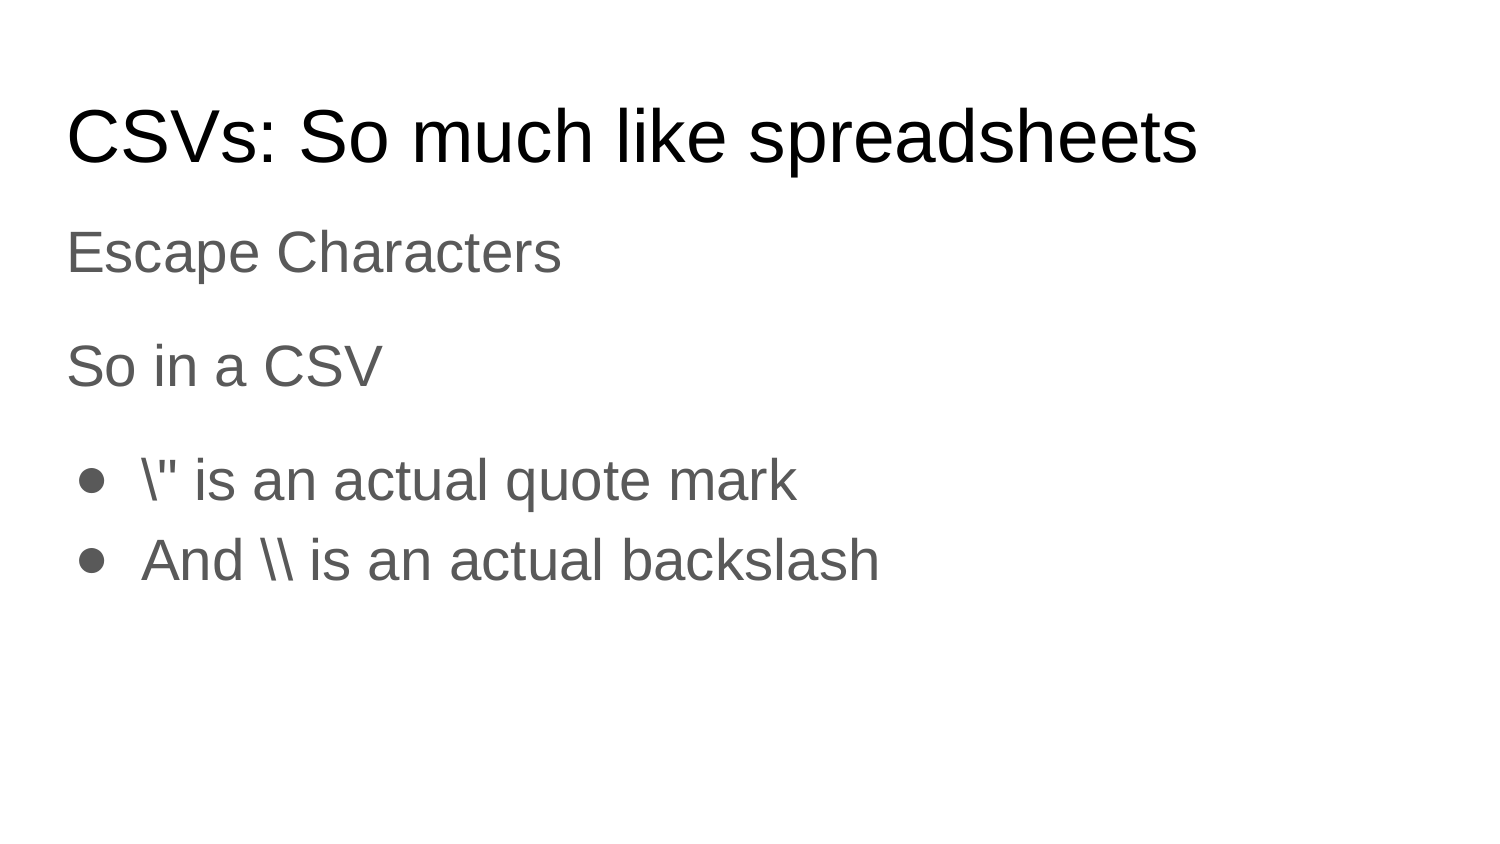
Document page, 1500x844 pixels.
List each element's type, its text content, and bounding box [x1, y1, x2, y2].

title CSVs: So much like spreadsheets [51, 72, 1449, 167]
list Escape Characters So in a CSV \" is an actual quote mark And \\ is an actual backslash [51, 189, 1449, 750]
